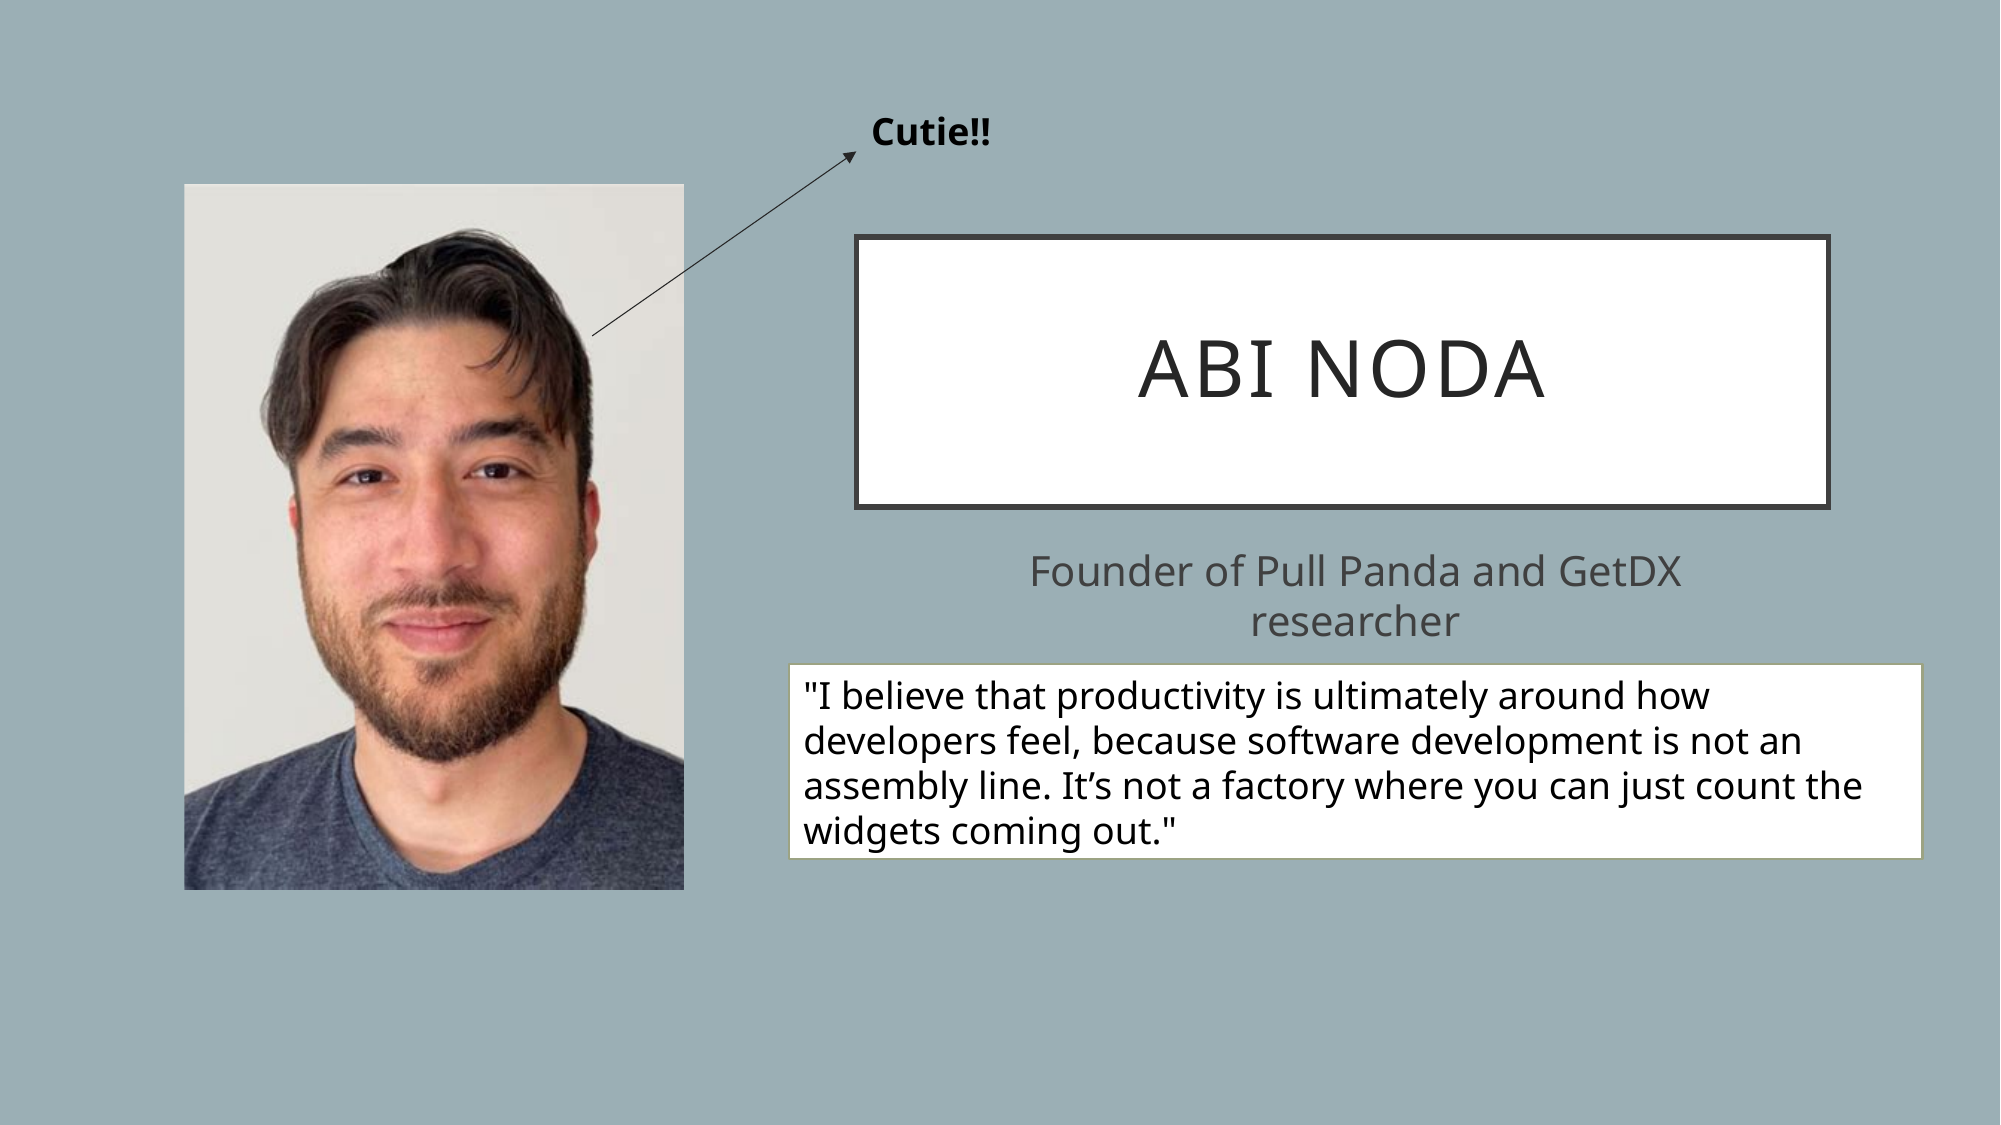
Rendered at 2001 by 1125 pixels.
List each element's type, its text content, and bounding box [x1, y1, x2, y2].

list Founder of Pull Panda and GetDX researcher [925, 536, 1786, 663]
title Abi noda [854, 234, 1831, 510]
picture [184, 184, 684, 890]
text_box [592, 151, 857, 336]
text_box Cutie!! [856, 100, 1196, 161]
text_box "I believe that productivity is ultimately around how developers feel, because software development is not an assembly line. It’s not a factory where you can just count the widgets coming out." [788, 663, 1924, 860]
